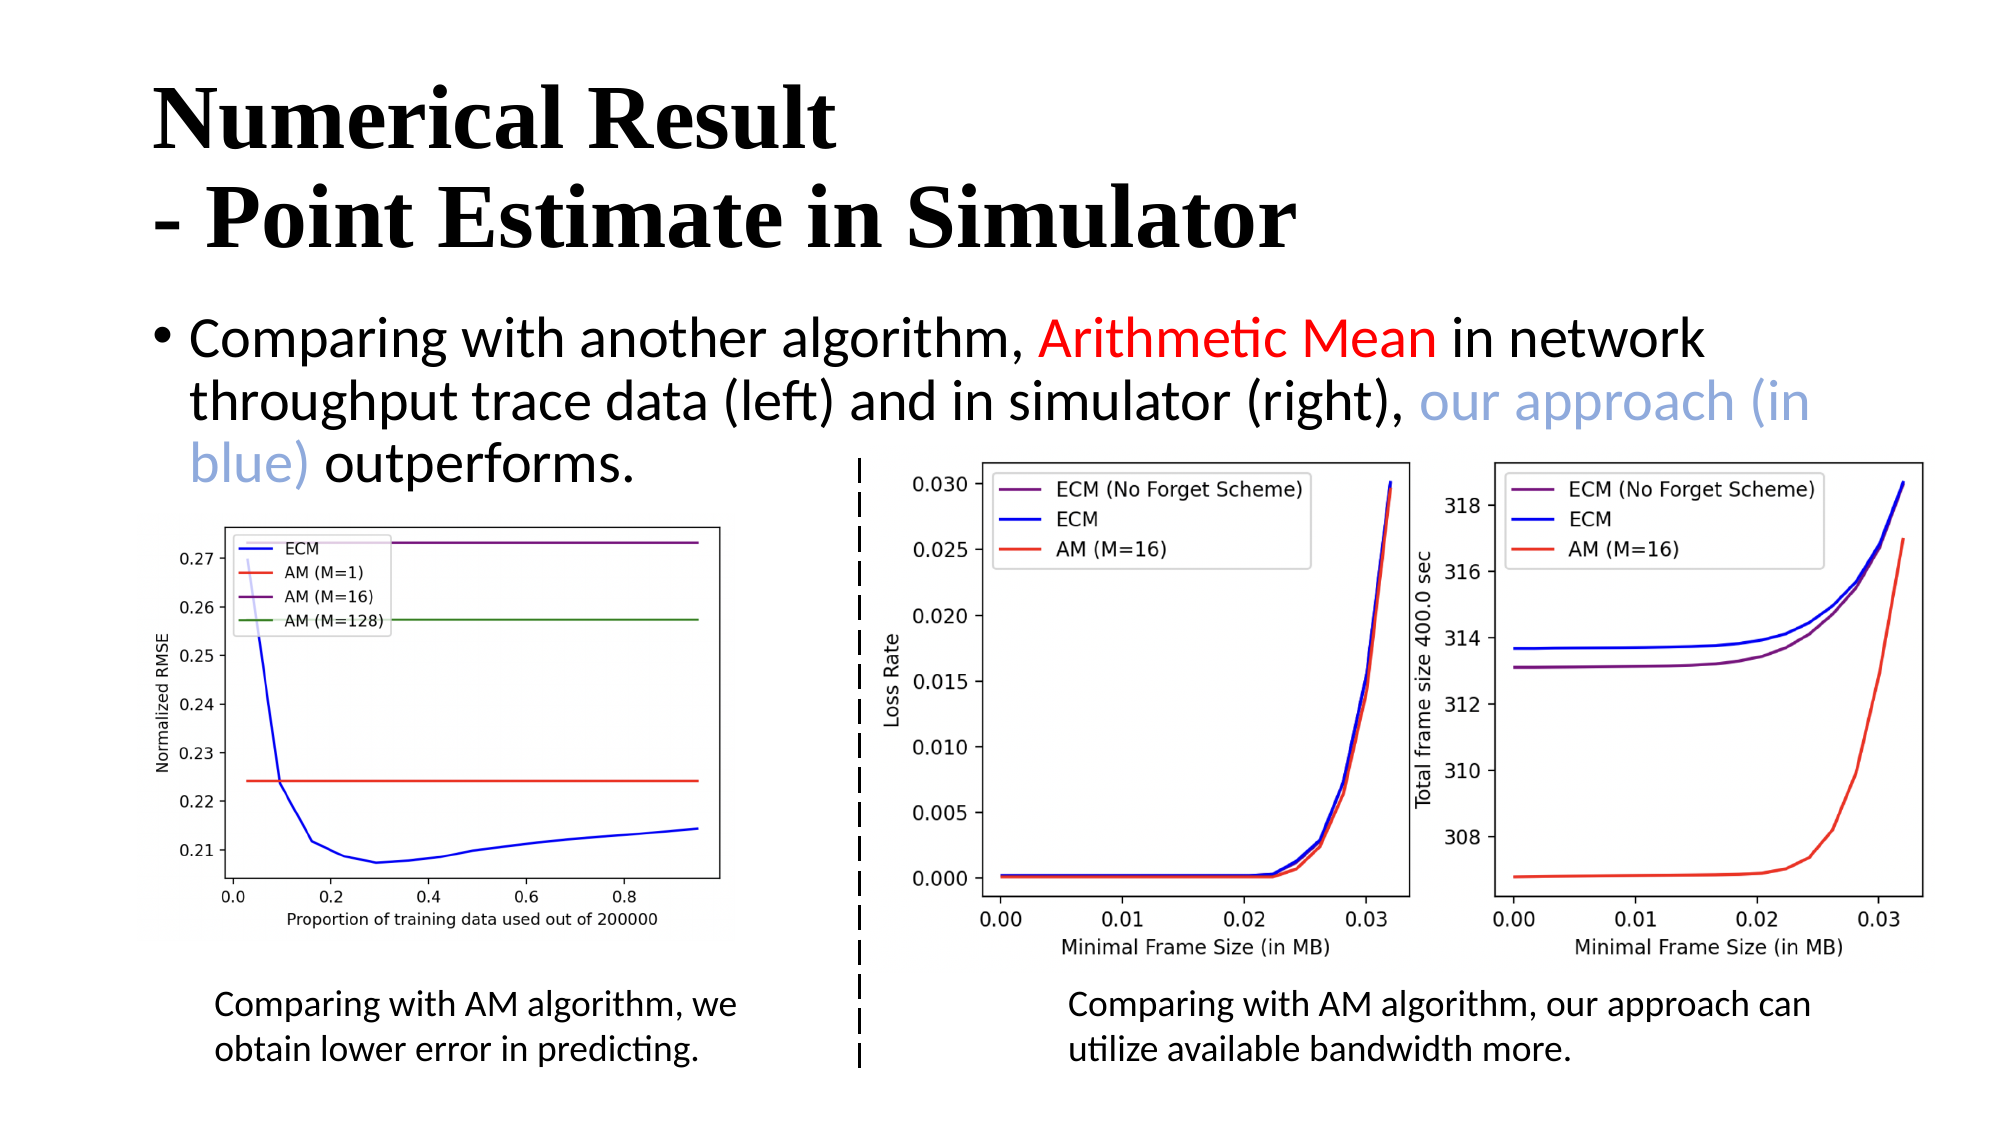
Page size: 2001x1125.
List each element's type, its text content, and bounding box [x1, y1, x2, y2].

picture [869, 445, 1935, 973]
picture [137, 513, 735, 941]
list Comparing with another algorithm, Arithmetic Mean in network throughput trace data (left) and in simulator (right), our approach (in blue) outperforms. [137, 299, 1863, 517]
text_box Comparing with AM algorithm, we obtain lower error in predicting. [199, 971, 798, 1076]
text_box Comparing with AM algorithm, our approach can utilize available bandwidth more. [1053, 973, 1836, 1076]
title Numerical Result - Point Estimate in Simulator [137, 59, 1863, 278]
